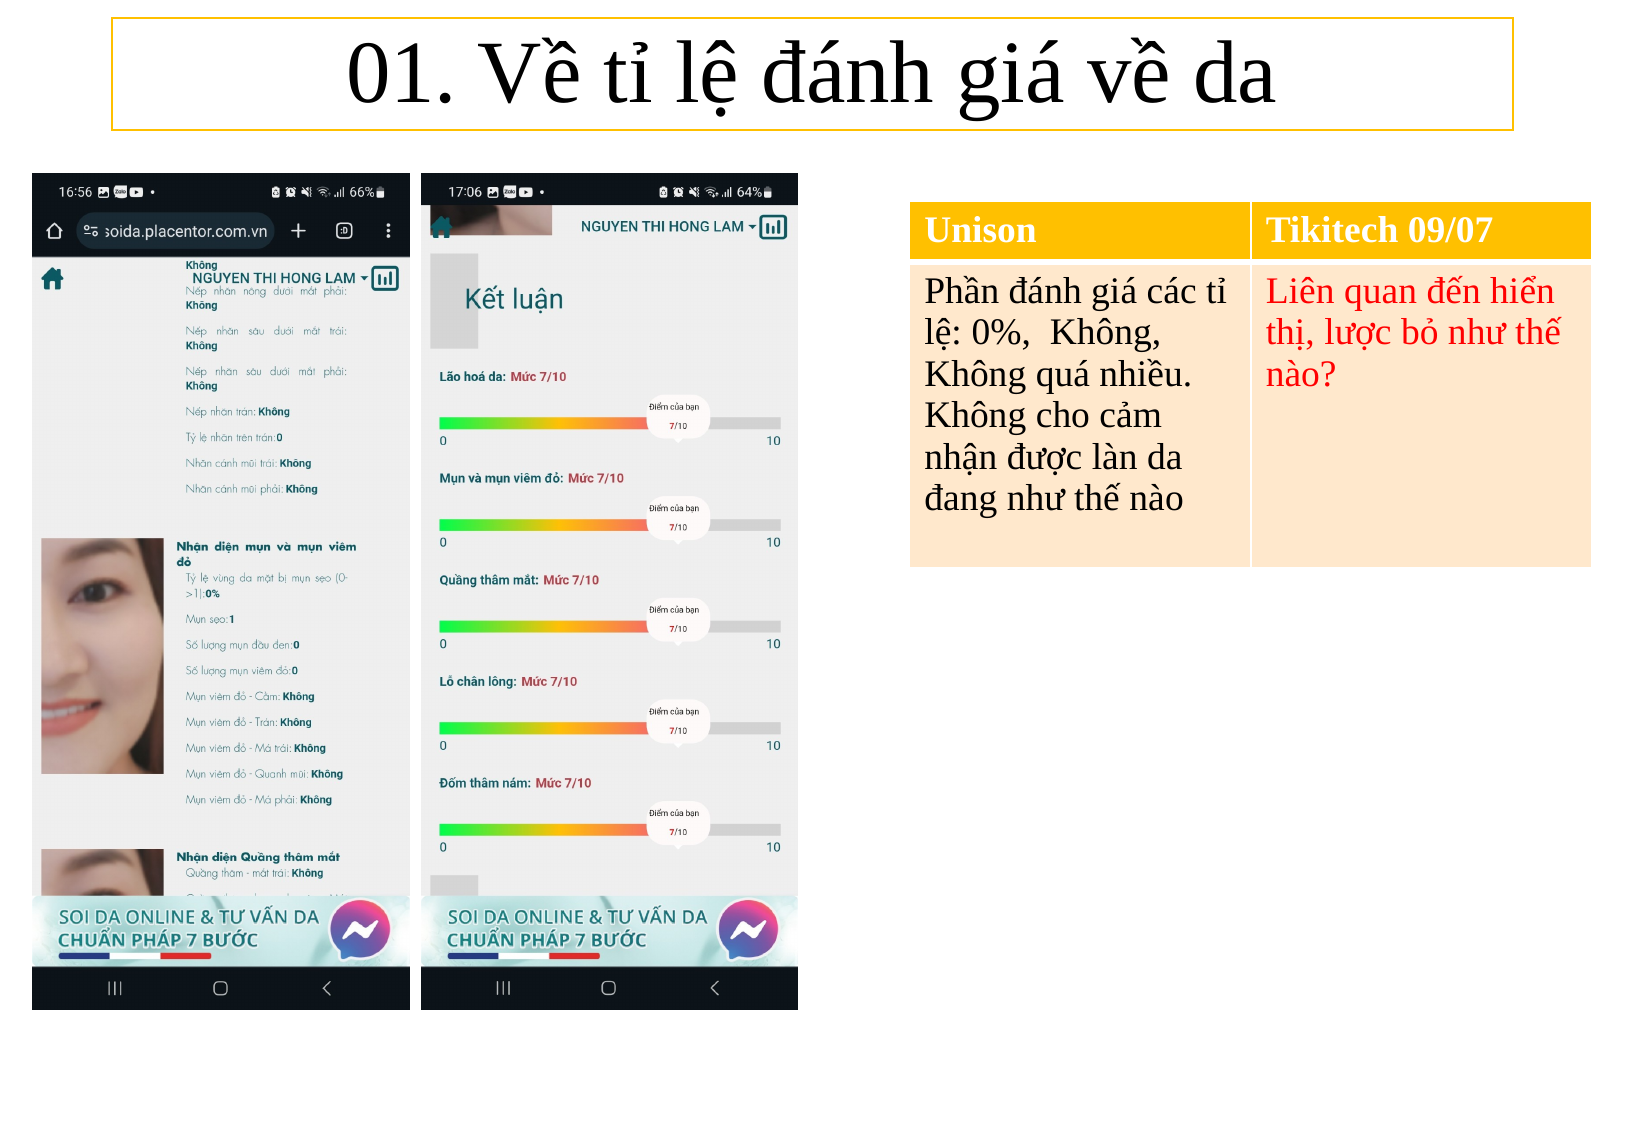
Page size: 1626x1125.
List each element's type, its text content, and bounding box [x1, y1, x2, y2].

picture [421, 173, 798, 1010]
title 01. Về tỉ lệ đánh giá về da [111, 17, 1514, 131]
table_cell Phần đánh giá các tỉ lệ: 0%, Không, Không quá nhiều. Không cho cảm nhận được làn da đang như thế nào [910, 265, 1250, 567]
table_header Unison [910, 202, 1250, 259]
picture [32, 173, 410, 1010]
table_header Tikitech 09/07 [1252, 202, 1591, 259]
table_cell Liên quan đến hiển thị, lược bỏ như thế nào? [1252, 265, 1591, 567]
